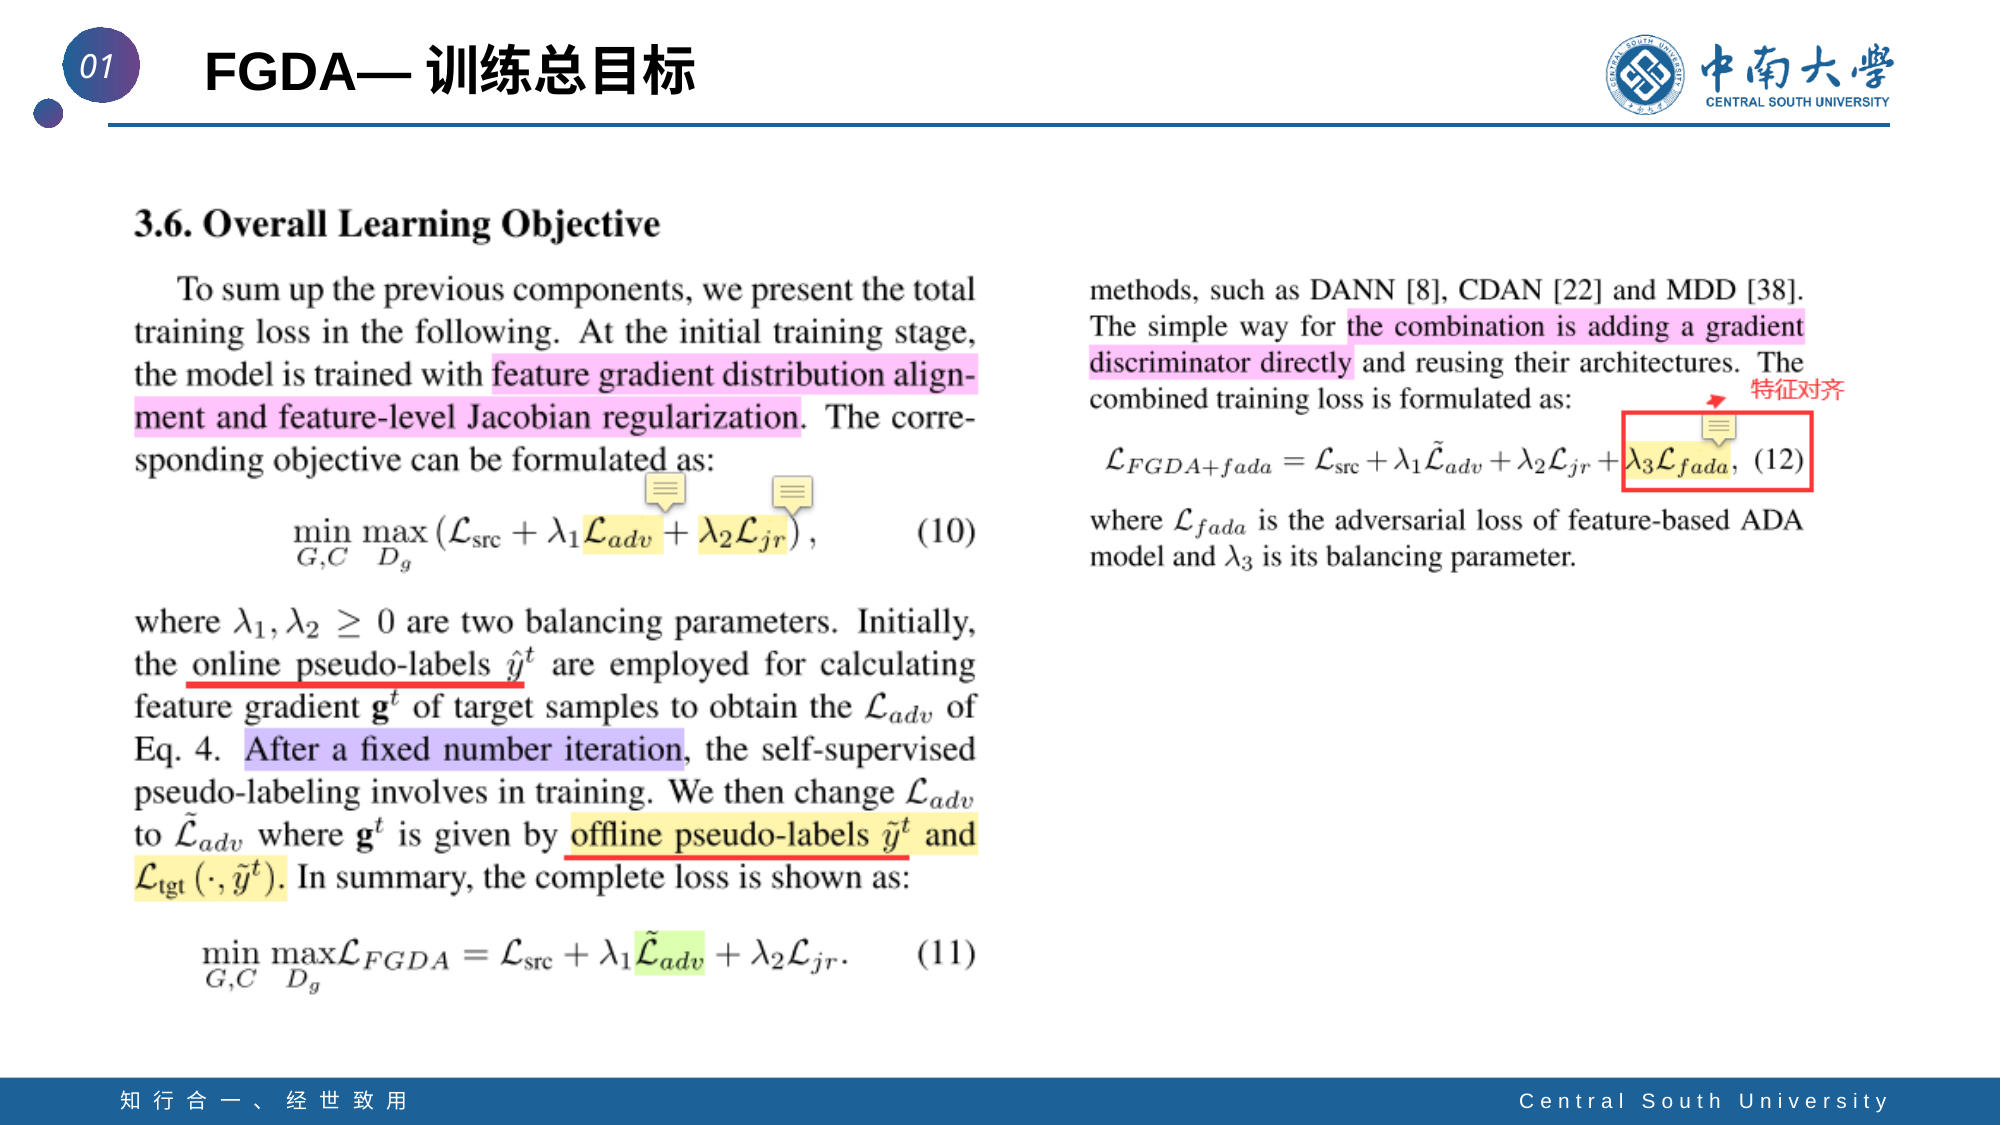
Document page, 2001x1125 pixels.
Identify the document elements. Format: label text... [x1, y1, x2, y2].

text_box FGDA—训练总目标 [204, 26, 1096, 110]
text_box [1025, 230, 1907, 336]
text_box Central South University [1504, 1080, 1902, 1120]
text_box 知行合一、经世致用 [105, 1080, 423, 1120]
picture [78, 187, 1025, 1005]
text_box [33, 26, 153, 128]
picture [1595, 28, 1907, 121]
text_box [158, 0, 1050, 118]
picture [1063, 269, 1868, 586]
text_box [0, 1077, 2000, 1125]
